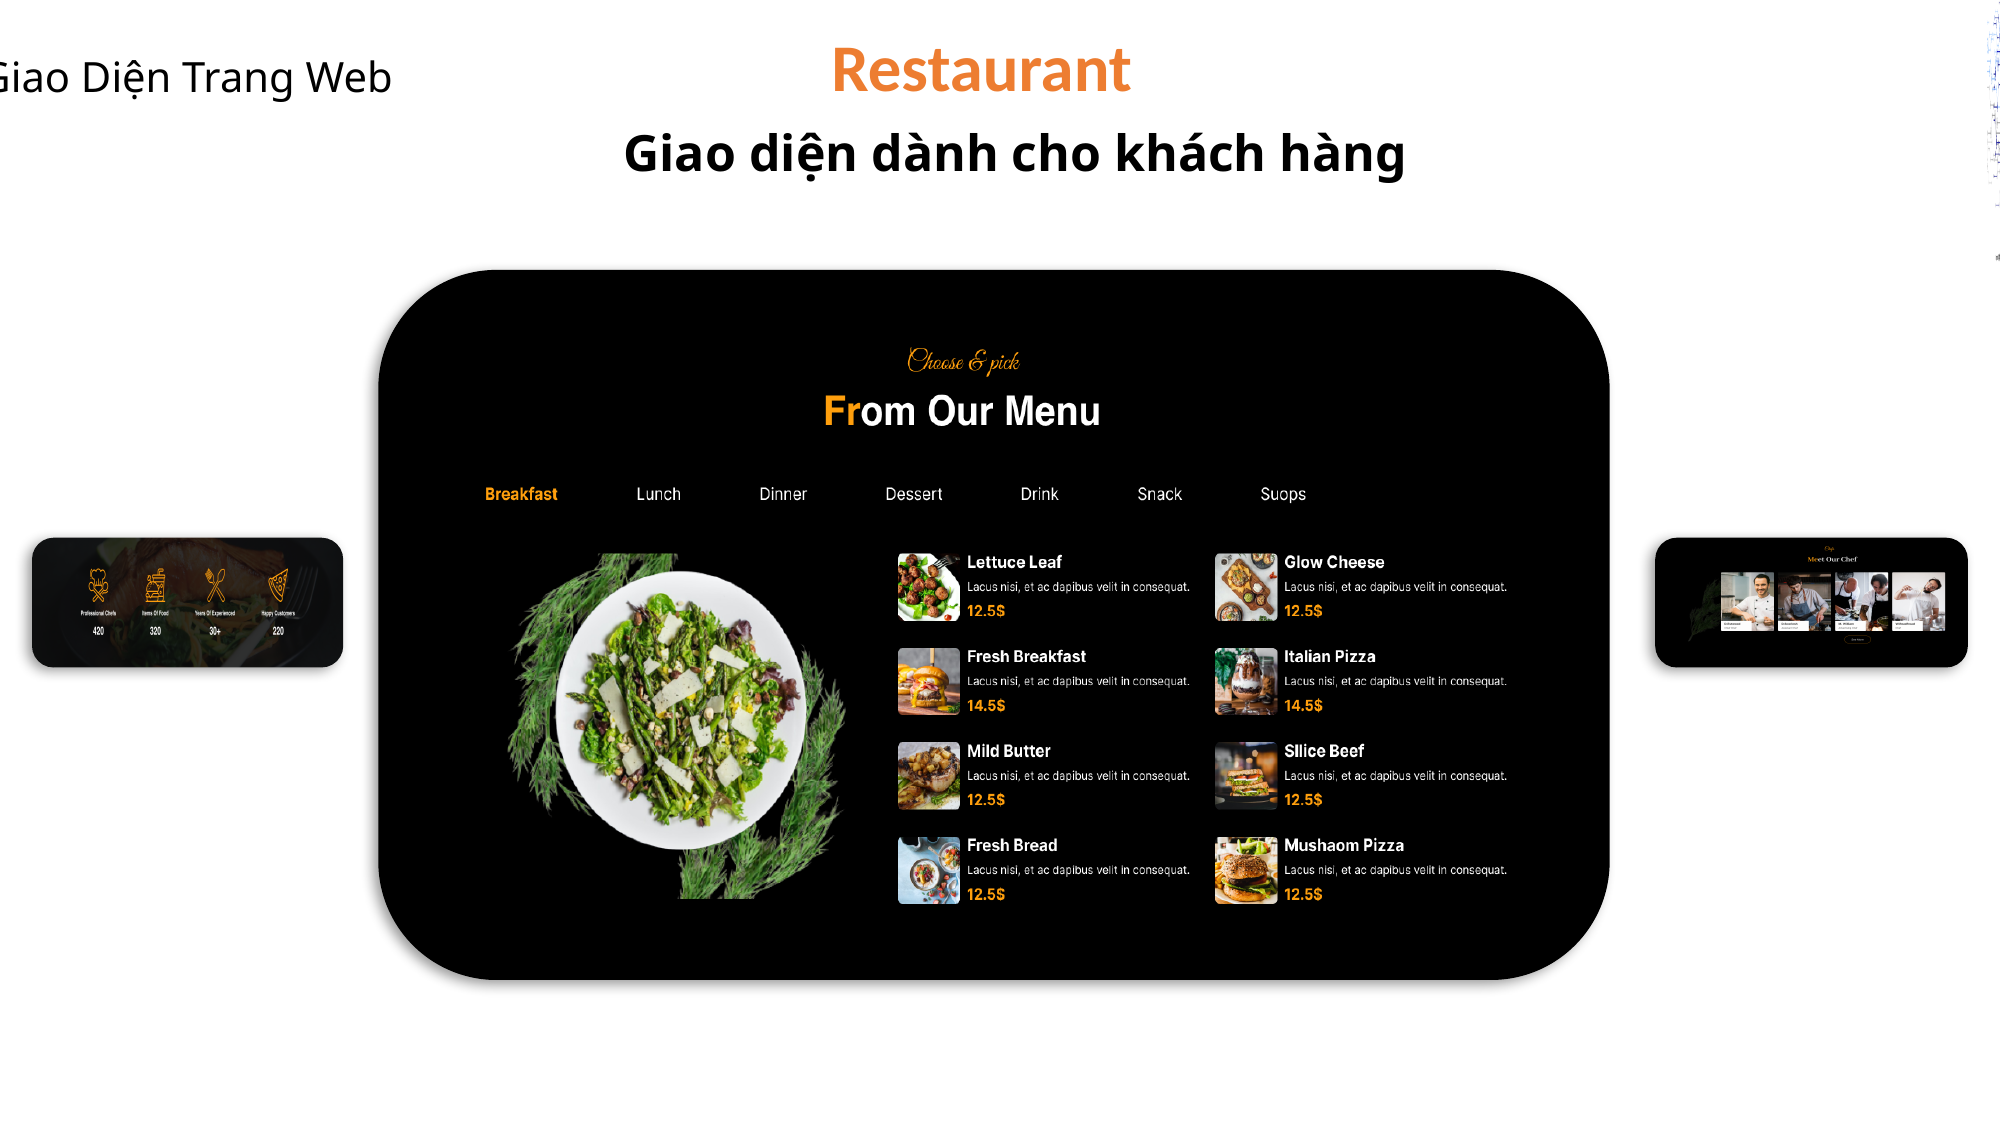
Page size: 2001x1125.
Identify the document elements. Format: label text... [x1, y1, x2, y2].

picture [378, 269, 1610, 980]
picture [1655, 537, 1968, 668]
picture [1987, 0, 2000, 270]
picture [31, 537, 344, 668]
text_box Giao Diện Trang Web [0, 42, 408, 108]
text_box Giao diện dành cho khách hàng [608, 113, 1423, 189]
text_box Restaurant [816, 17, 1263, 113]
